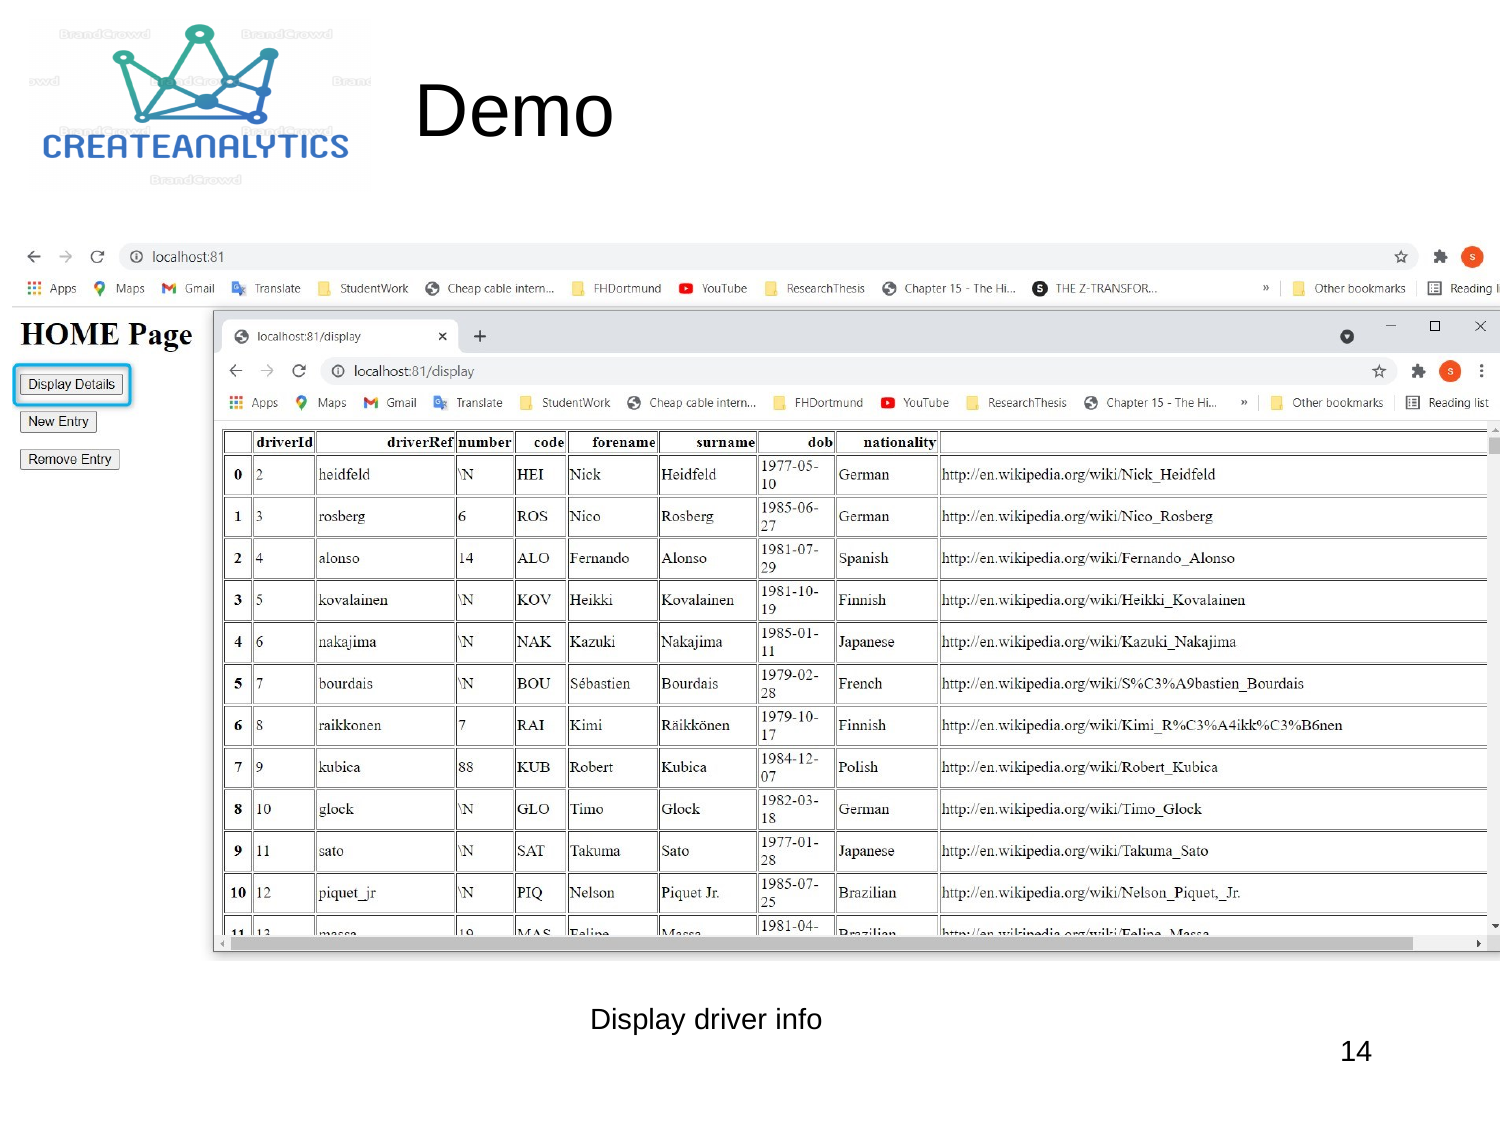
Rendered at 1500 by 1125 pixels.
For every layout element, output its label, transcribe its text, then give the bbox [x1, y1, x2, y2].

slide_number 14 [1299, 1025, 1388, 1100]
picture [11, 240, 1500, 961]
text_box Display driver info [212, 993, 1201, 1043]
picture [29, 18, 371, 192]
title Demo [399, 62, 1388, 150]
